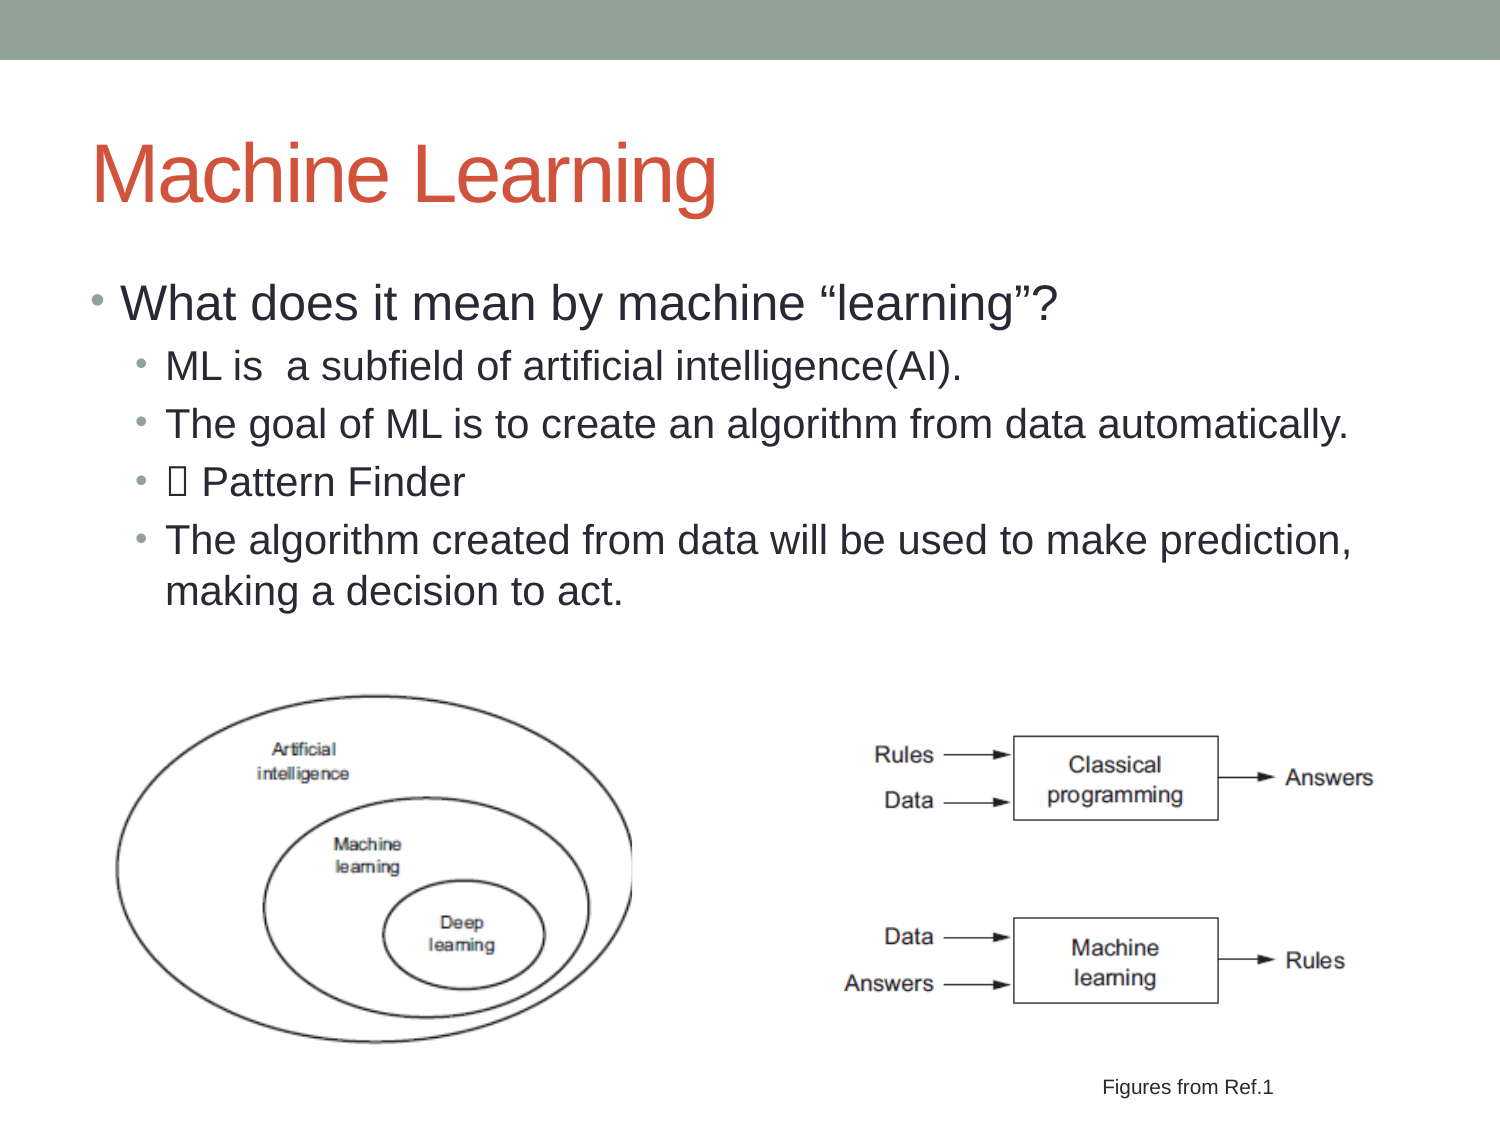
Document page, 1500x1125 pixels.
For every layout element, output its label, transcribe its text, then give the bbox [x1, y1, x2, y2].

list What does it mean by machine “learning”? ML is a subfield of artificial intelligence(AI). The goal of ML is to create an algorithm from data automatically.  Pattern Finder The algorithm created from data will be used to make prediction, making a decision to act. [75, 262, 1425, 1063]
text_box Figures from Ref.1 [1087, 1066, 1465, 1106]
picture [812, 706, 1392, 1032]
picture [99, 687, 633, 1051]
title Machine Learning [75, 87, 1425, 250]
